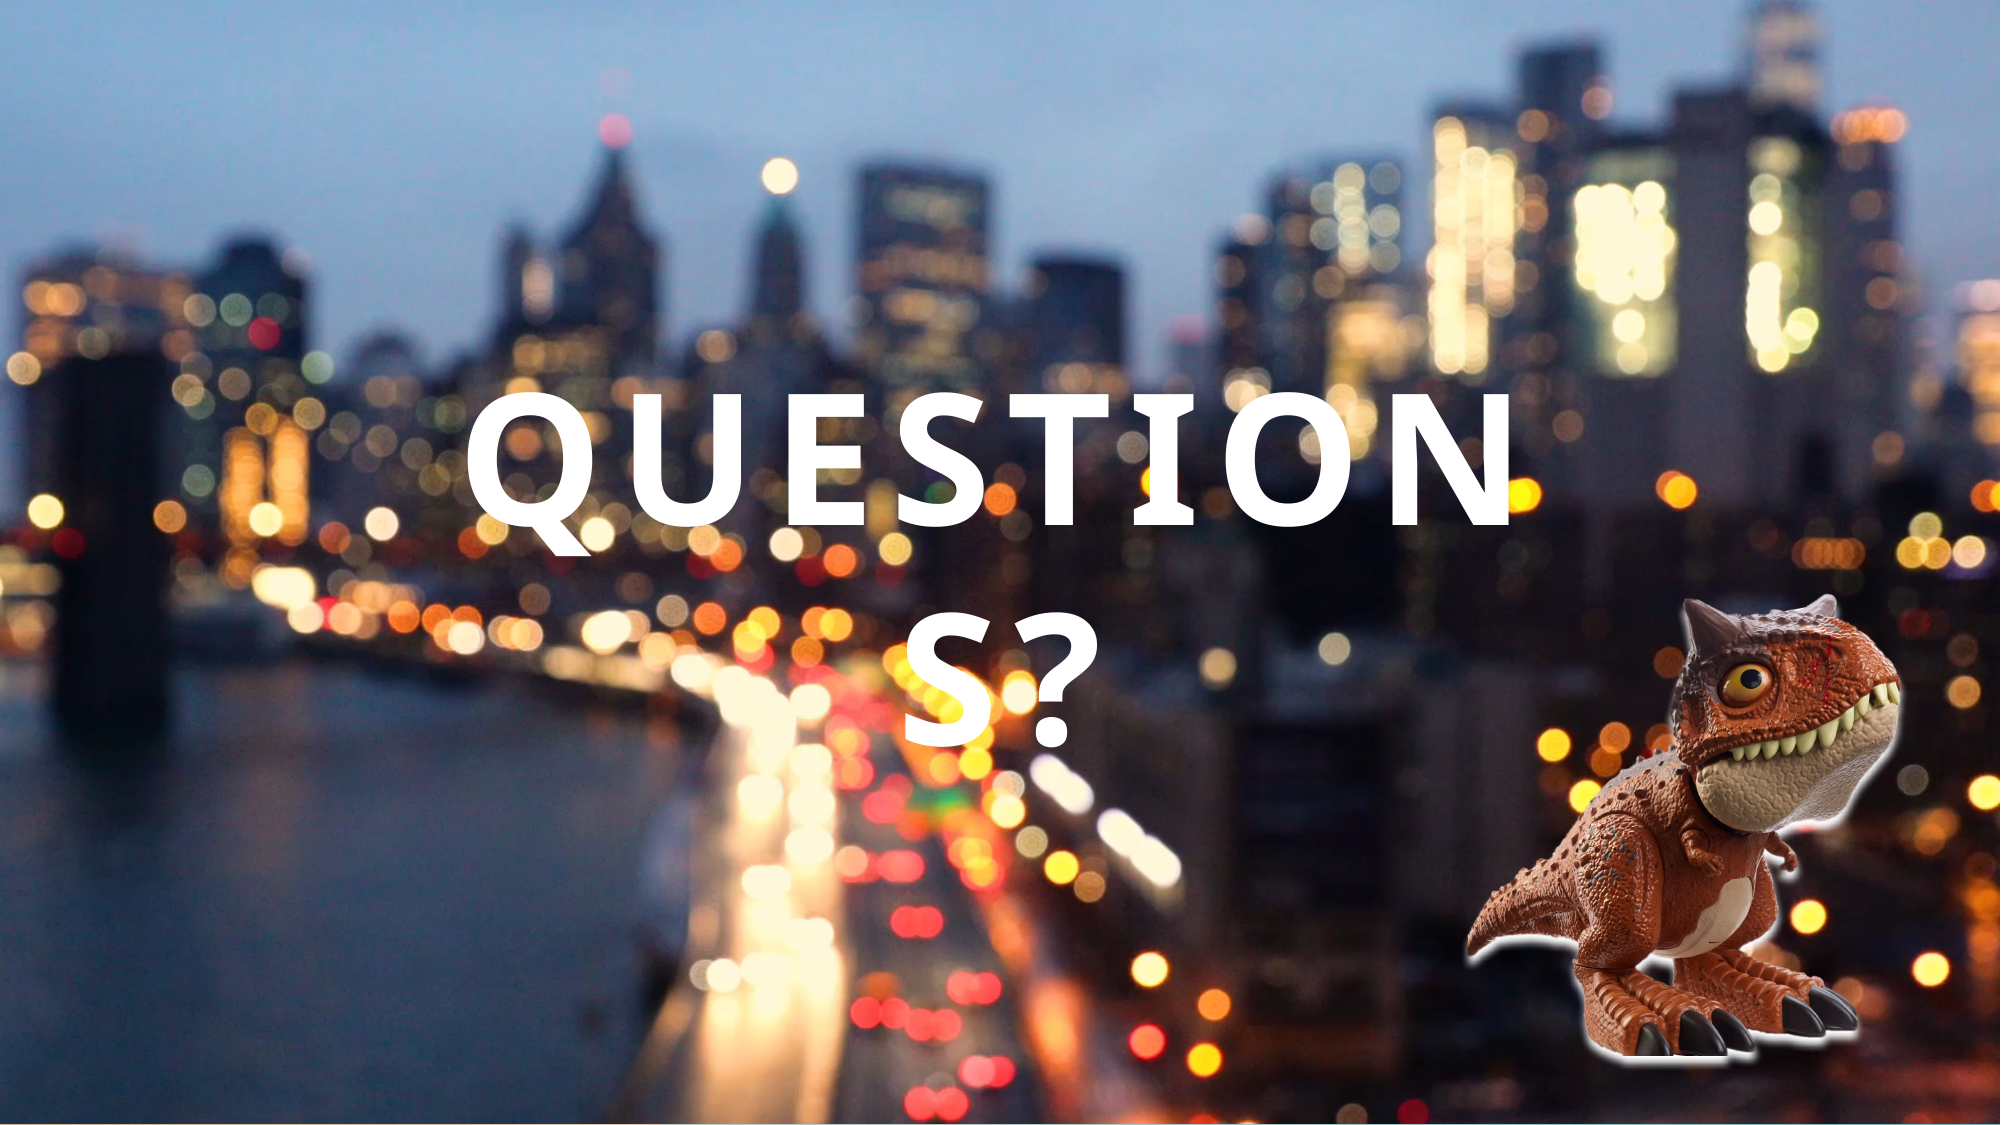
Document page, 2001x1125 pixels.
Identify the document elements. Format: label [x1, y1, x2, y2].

picture [1436, 584, 1929, 1077]
text_box [0, 0, 2000, 1125]
